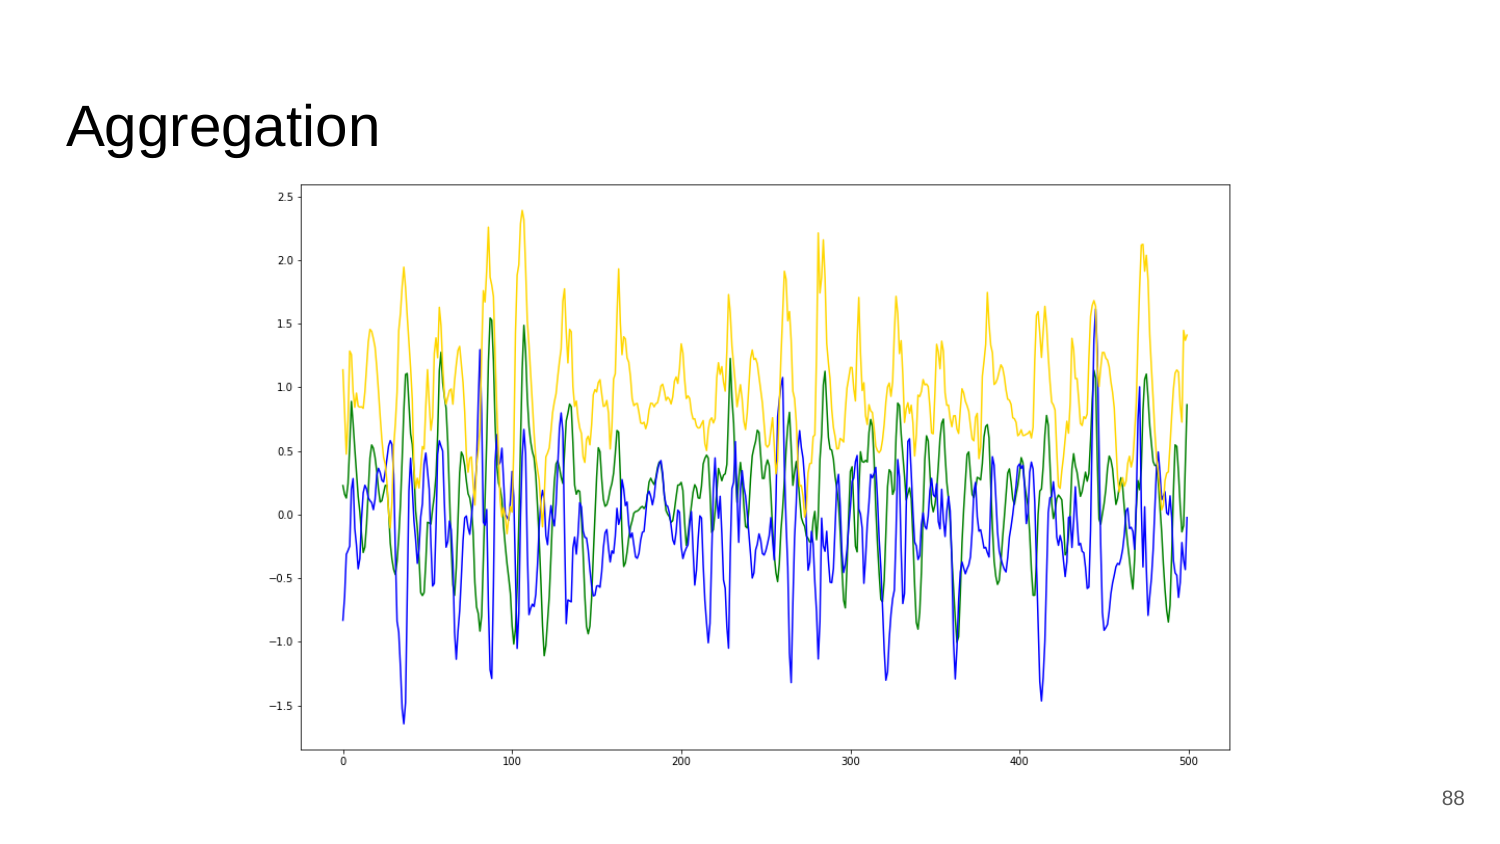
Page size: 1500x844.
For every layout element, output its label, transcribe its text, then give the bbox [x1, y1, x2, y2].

slide_number ‹#› [1389, 764, 1480, 830]
picture [151, 95, 1349, 844]
title Aggregation [51, 72, 1449, 167]
